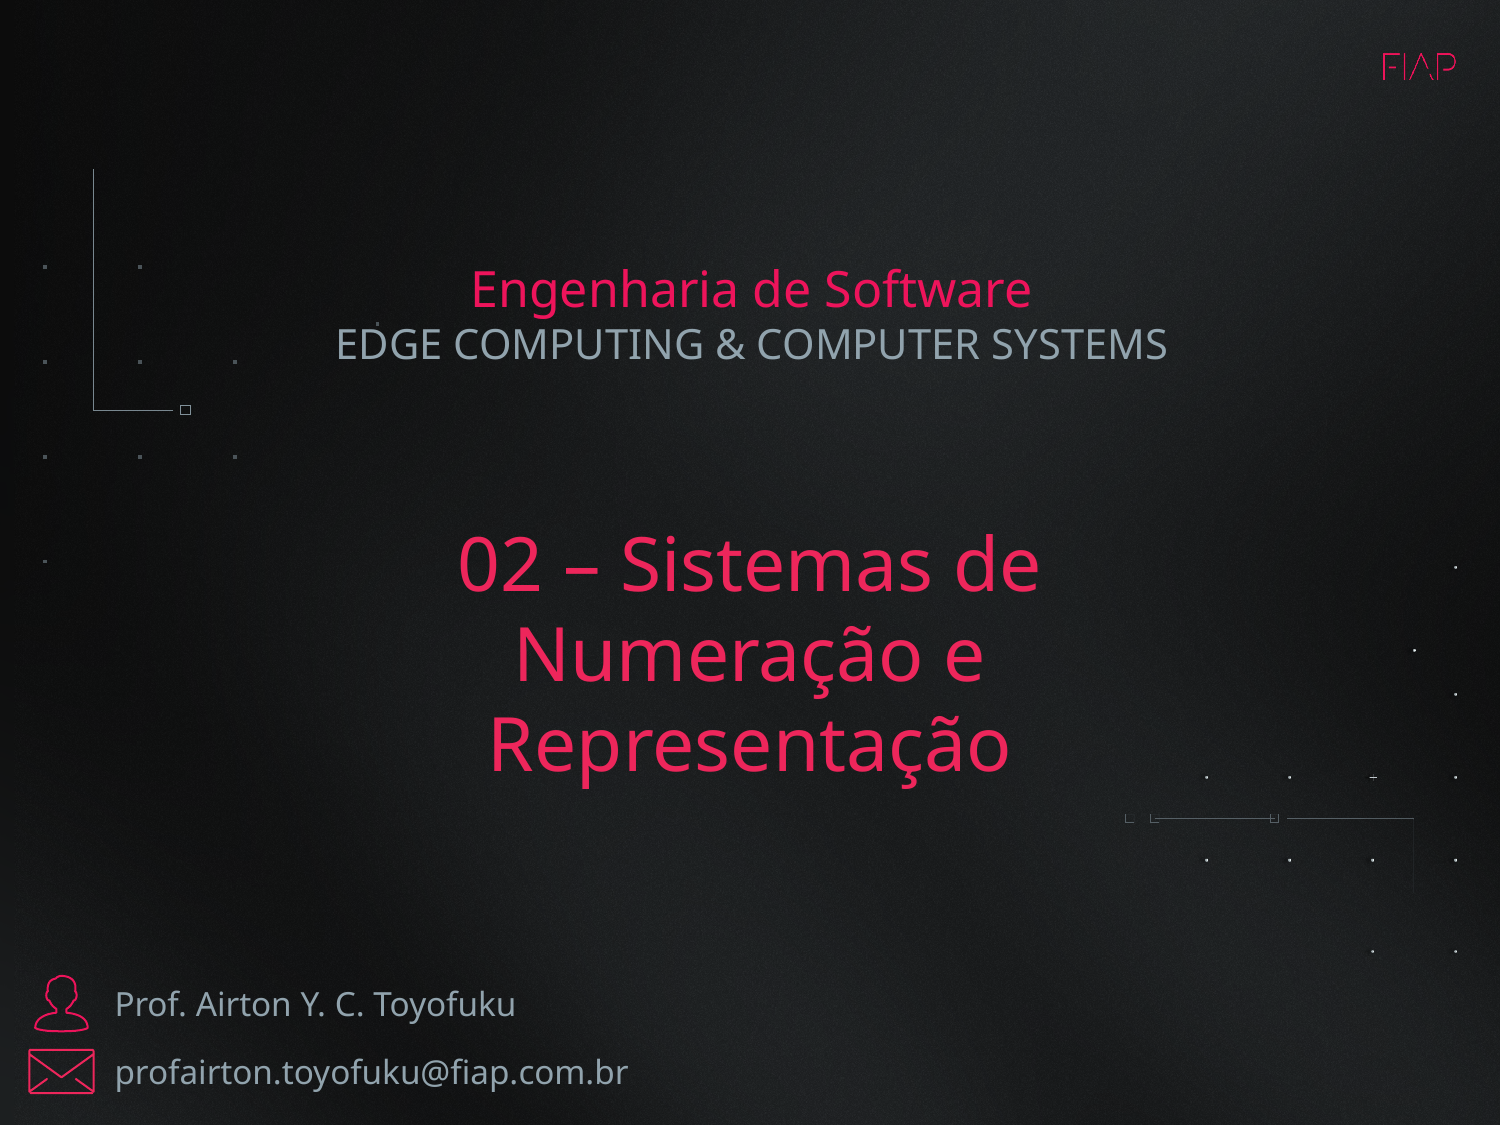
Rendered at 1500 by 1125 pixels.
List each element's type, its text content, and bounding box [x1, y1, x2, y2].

picture [0, 0, 1500, 1125]
text_box Engenharia de Software Edge Computing & Computer Systems [383, 250, 1243, 425]
text_box 02 – Sistemas de Numeração e Representação [276, 509, 1224, 795]
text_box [29, 975, 854, 1100]
